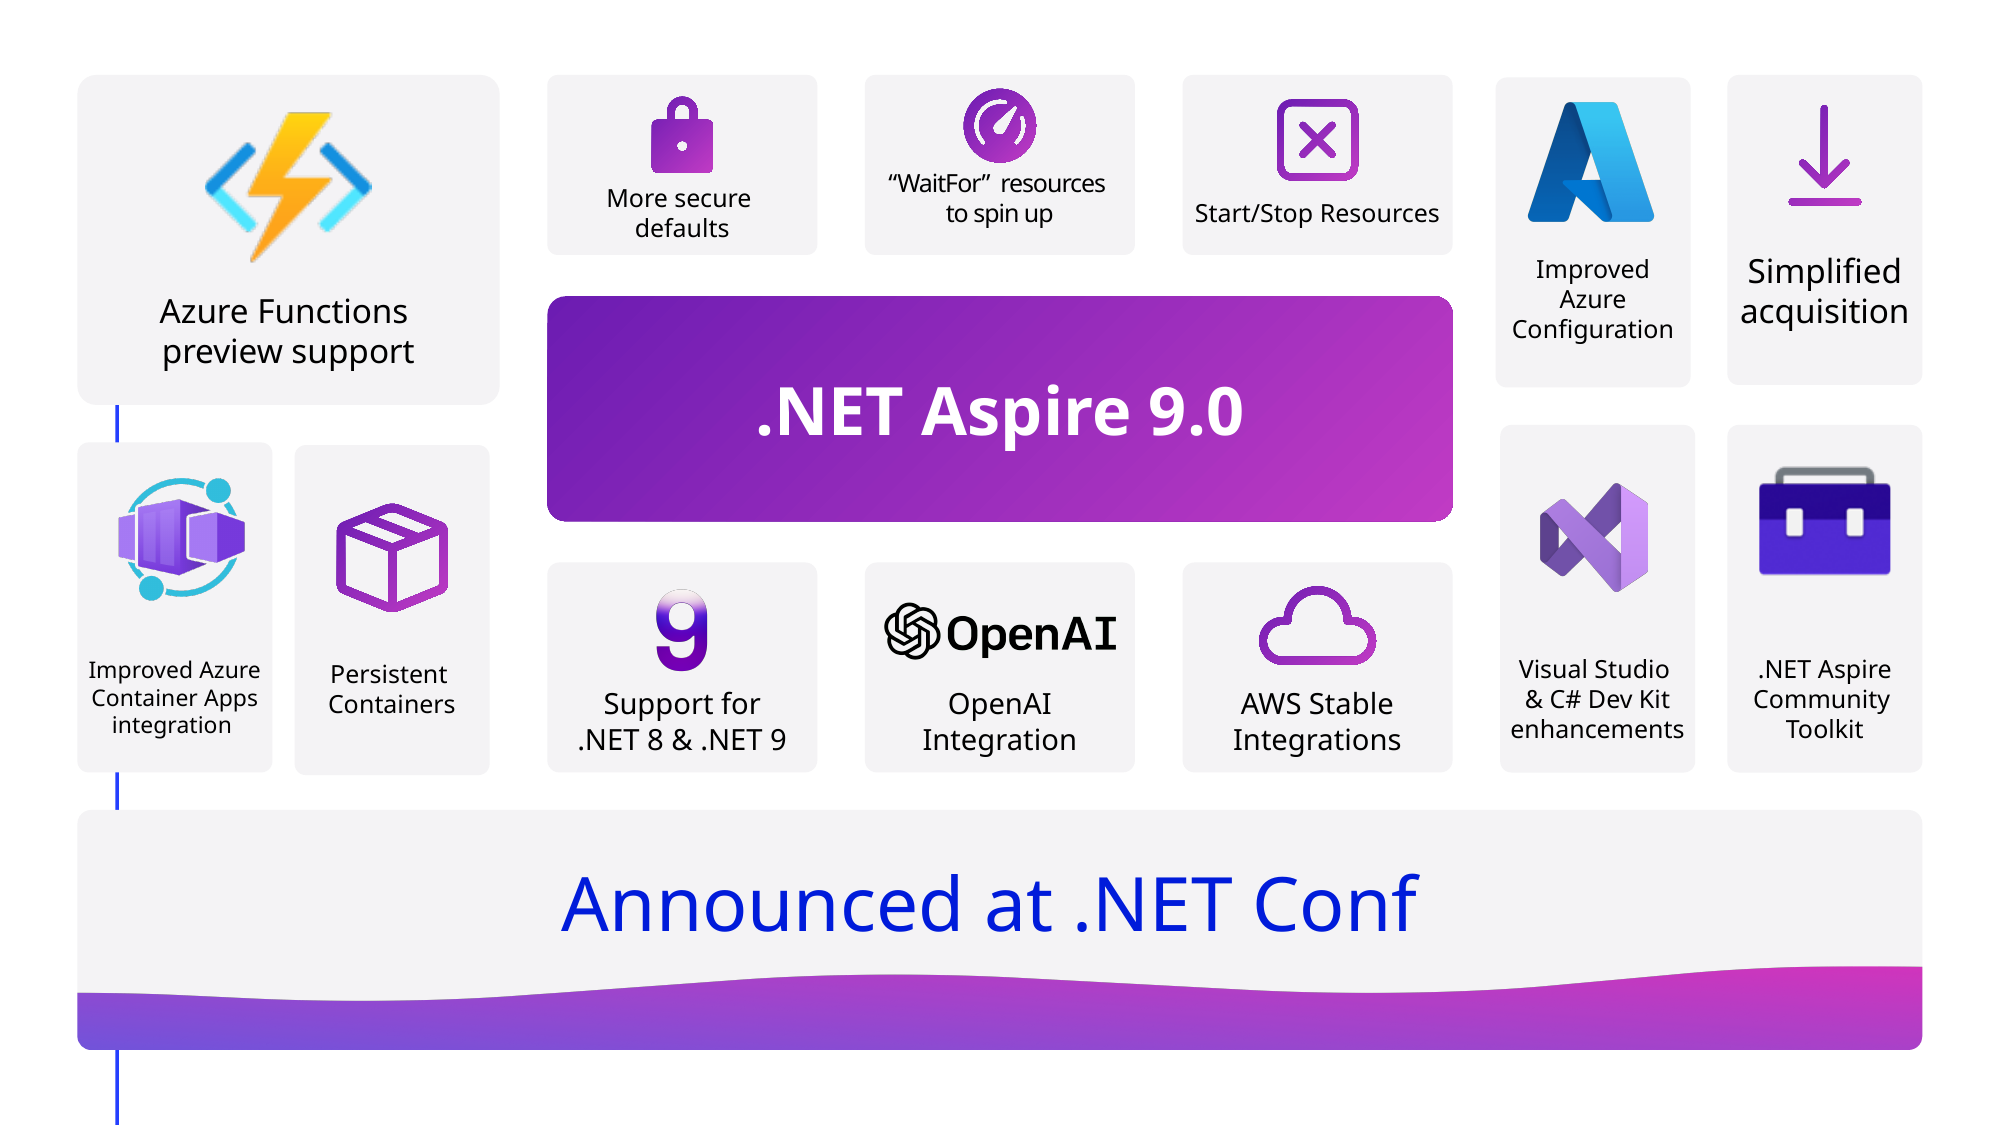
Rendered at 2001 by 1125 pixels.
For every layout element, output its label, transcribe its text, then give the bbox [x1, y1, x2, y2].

text_box .NET Aspire 9.0 [547, 296, 1453, 522]
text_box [77, 74, 500, 405]
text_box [1182, 74, 1453, 255]
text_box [547, 562, 818, 773]
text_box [1500, 424, 1696, 773]
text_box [864, 562, 1135, 773]
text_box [547, 74, 818, 255]
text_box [62, 442, 301, 773]
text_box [1727, 74, 1923, 385]
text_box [1495, 77, 1691, 388]
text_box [77, 809, 1923, 1050]
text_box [1727, 424, 1923, 773]
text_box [1182, 562, 1453, 773]
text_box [864, 74, 1135, 255]
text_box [294, 445, 490, 776]
